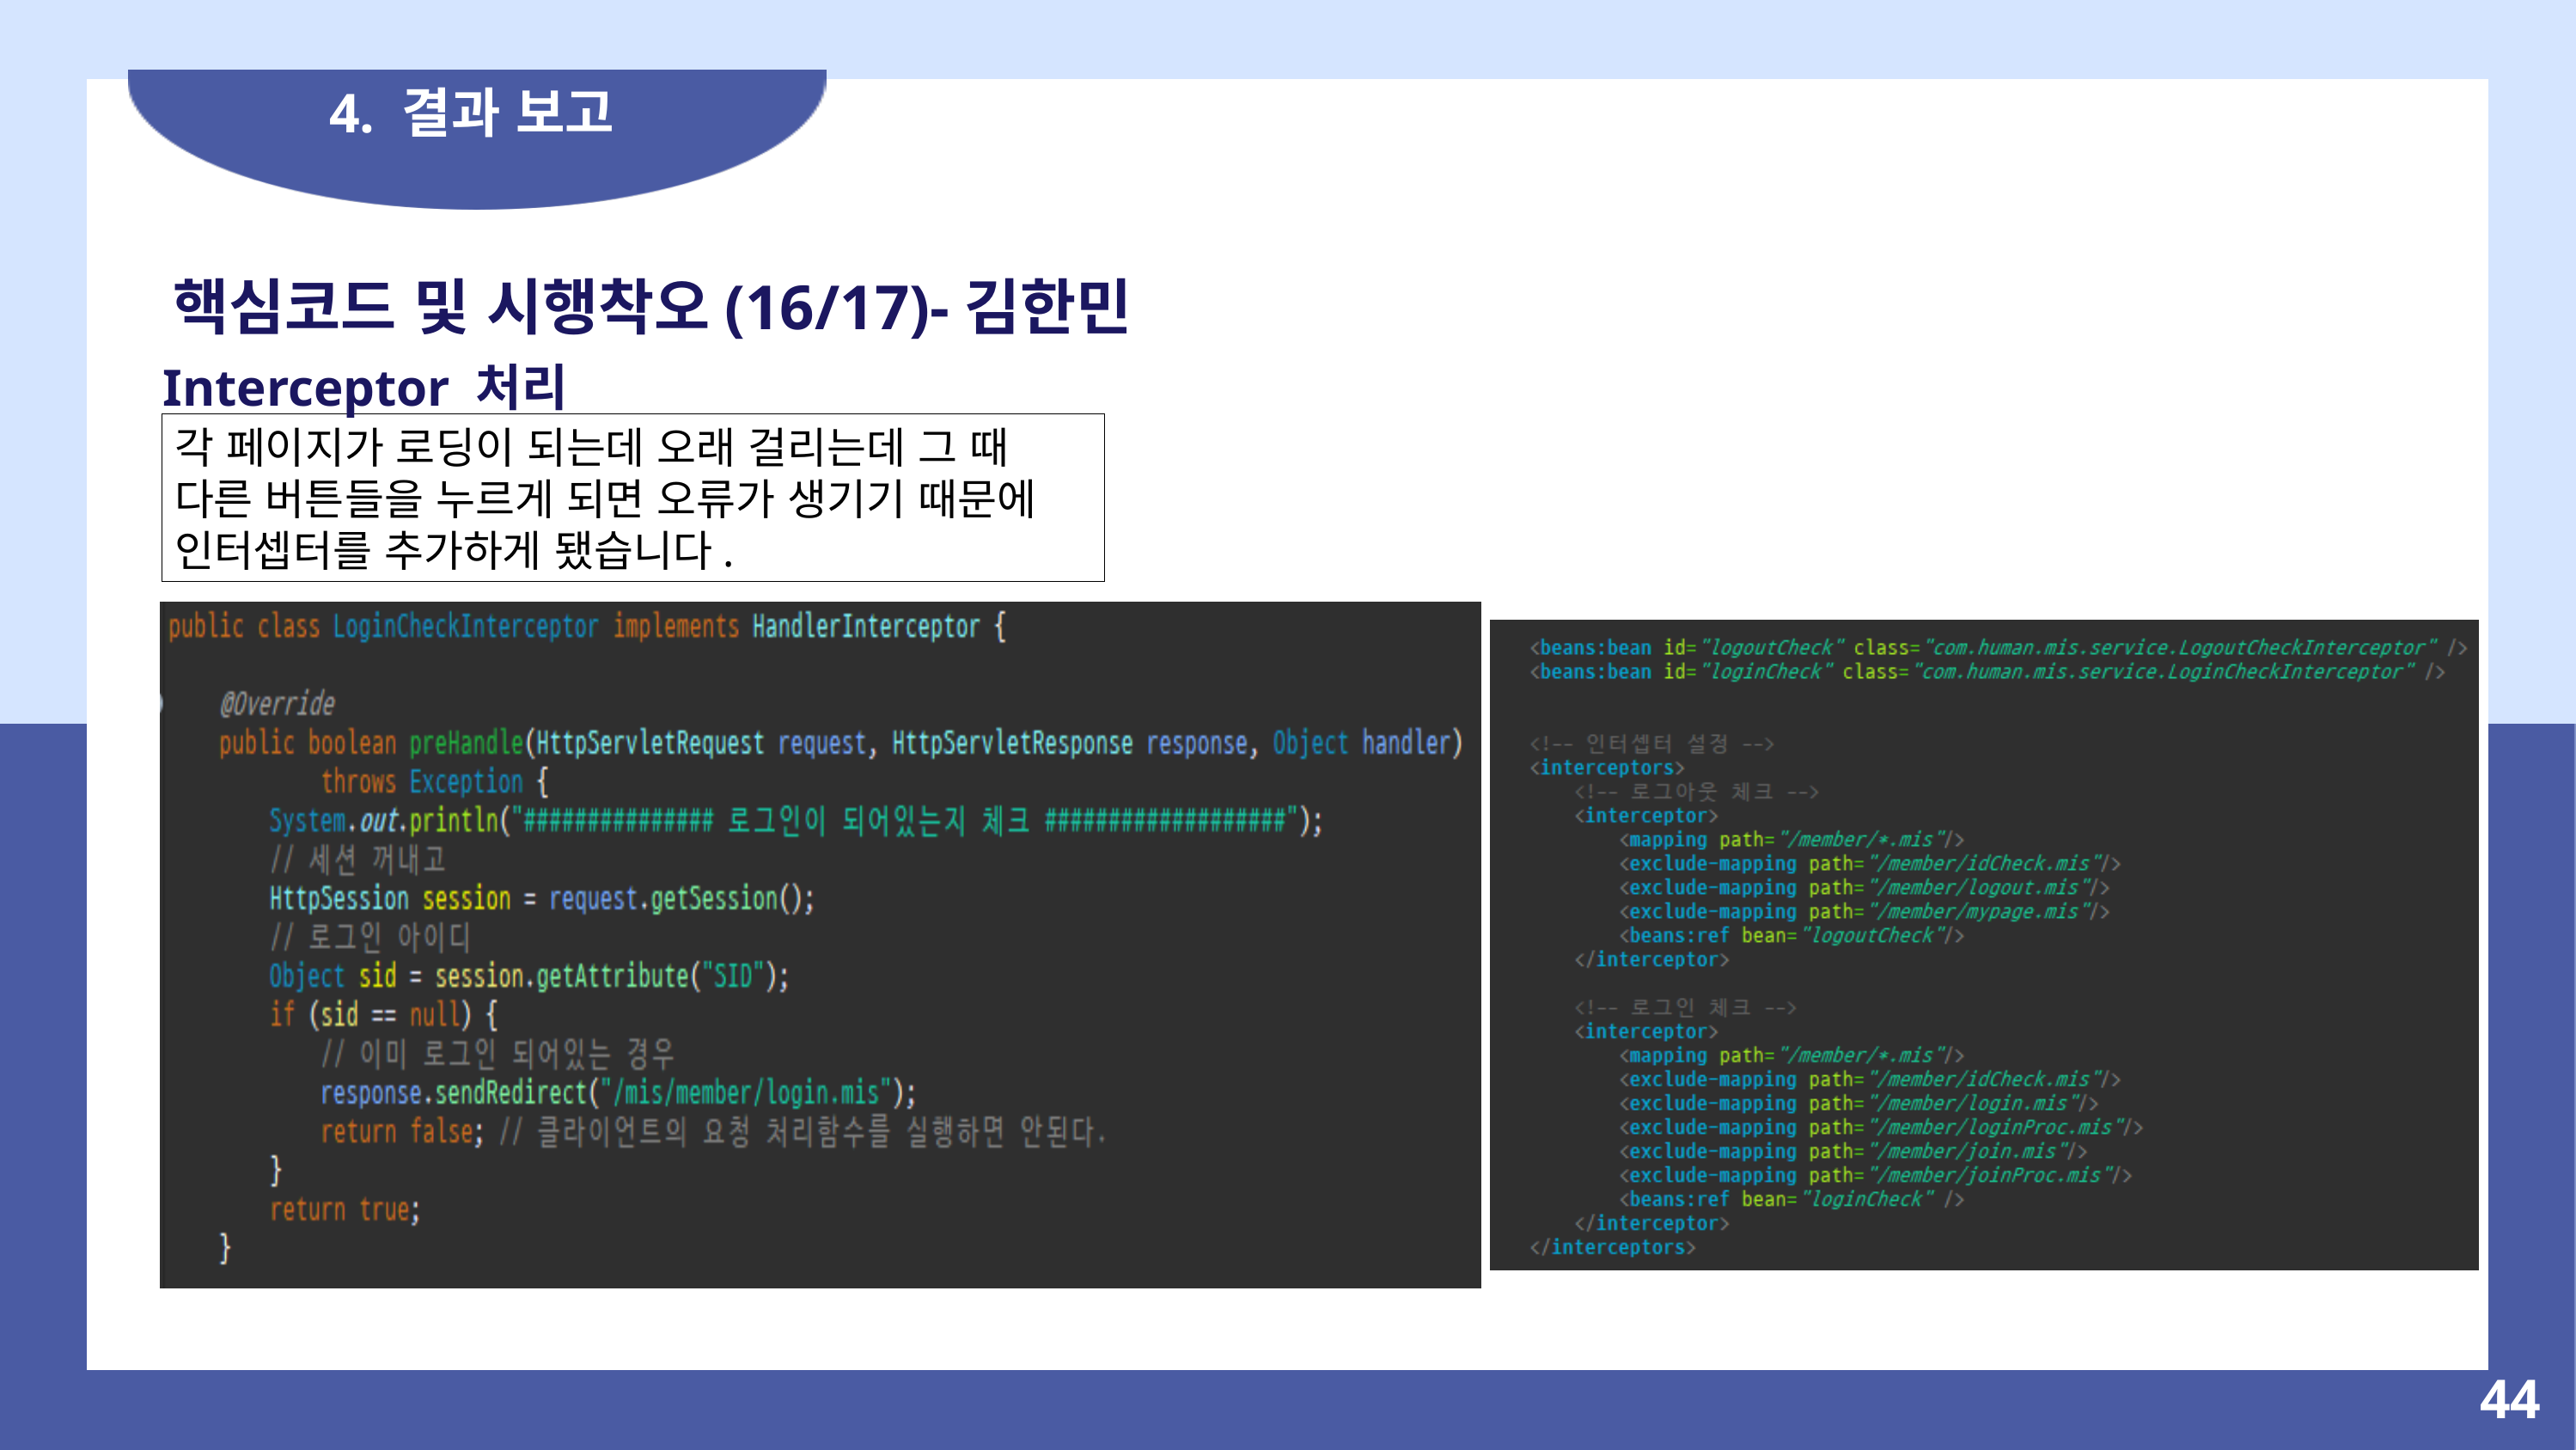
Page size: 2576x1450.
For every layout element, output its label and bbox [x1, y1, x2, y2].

table_cell [156, 603, 2481, 1296]
picture [160, 601, 1482, 1289]
text_box [87, 78, 2488, 1370]
text_box [127, 69, 827, 210]
picture [1490, 619, 2480, 1270]
text_box [0, 724, 2576, 1450]
table_cell [82, 724, 2492, 1380]
